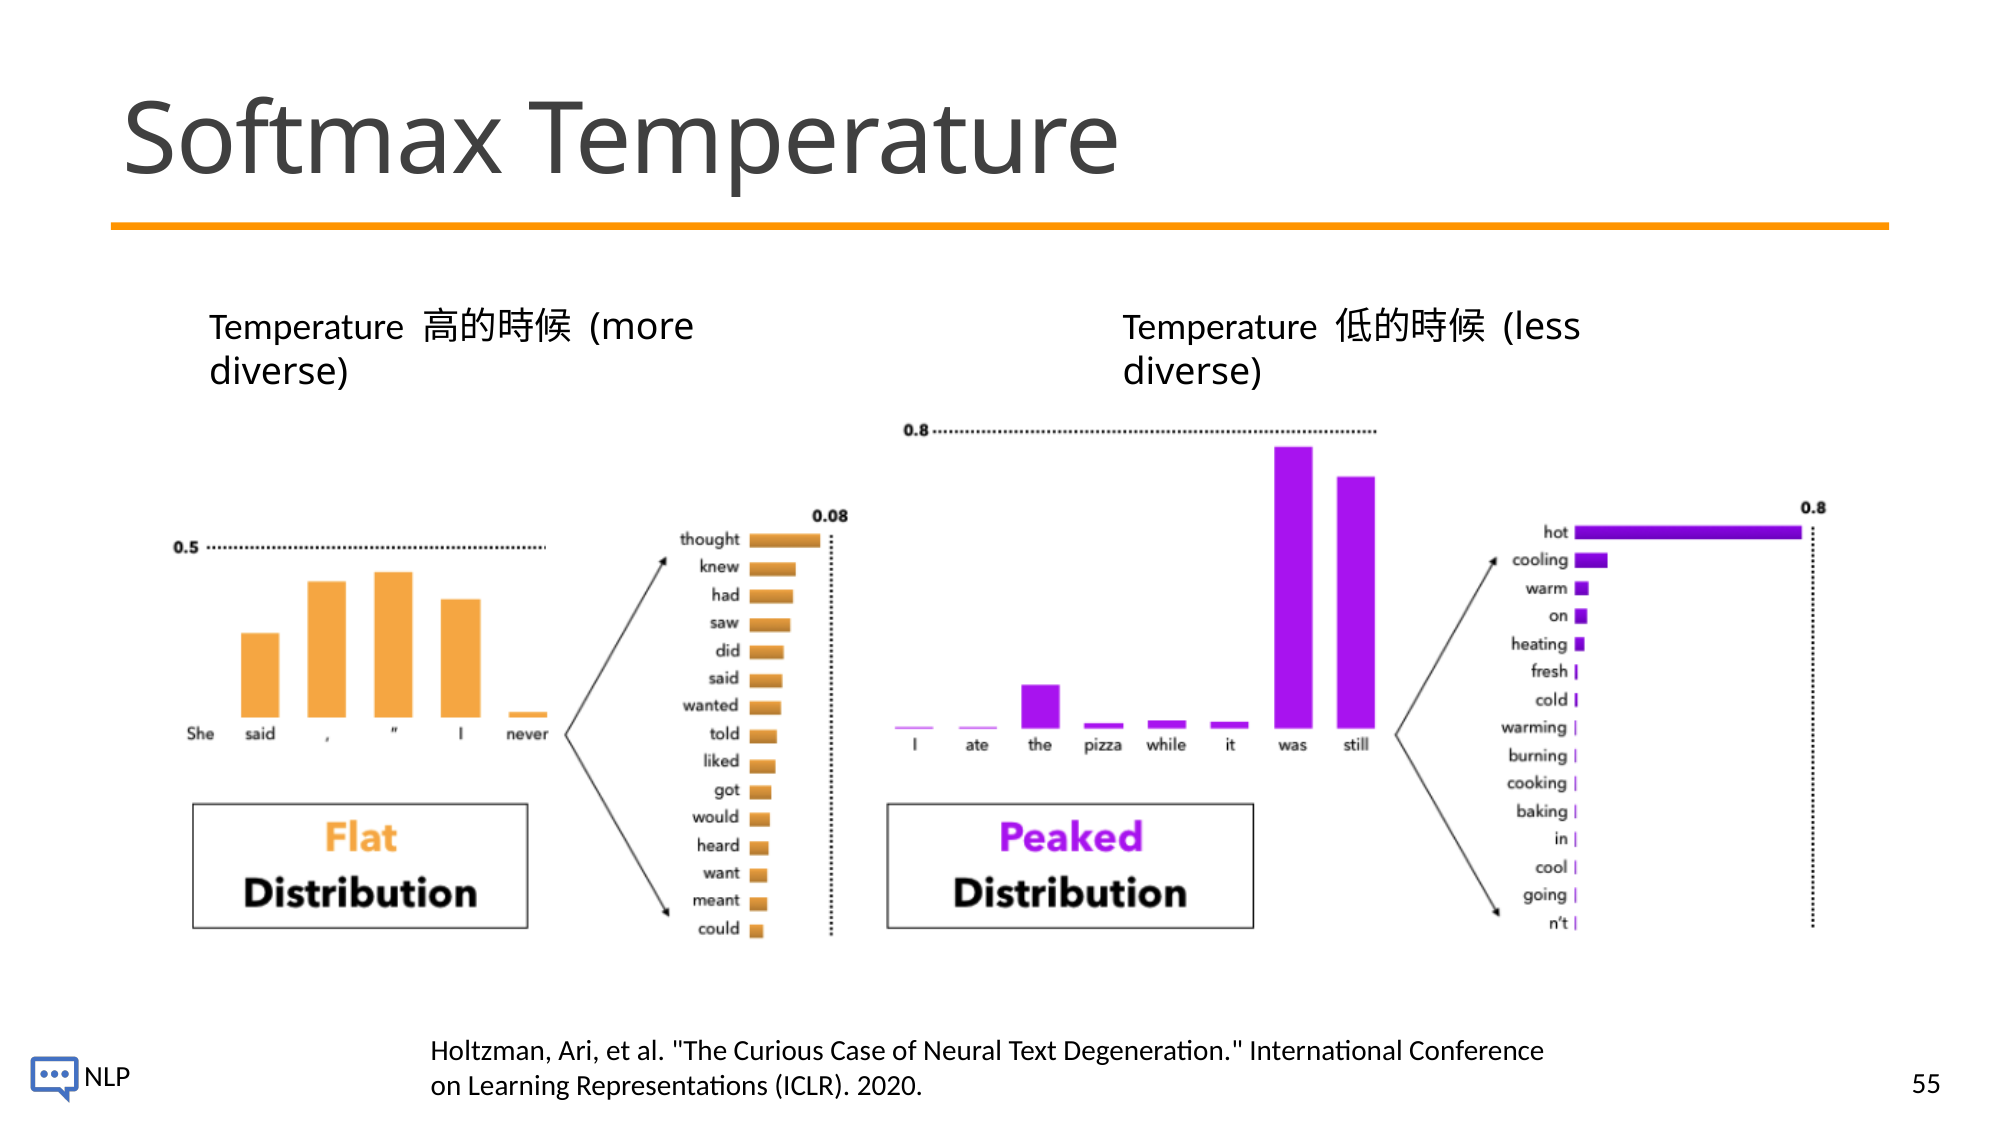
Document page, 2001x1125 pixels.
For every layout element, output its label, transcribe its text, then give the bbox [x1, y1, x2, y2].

picture [23, 1047, 86, 1110]
slide_number 55 [1740, 1052, 1957, 1113]
text_box Temperature 低的時候 (less diverse) [1107, 294, 1741, 393]
text_box Temperature 高的時候 (more diverse) [194, 294, 848, 393]
title Softmax Temperature [107, 58, 1899, 228]
picture [158, 397, 1842, 969]
text_box Holtzman, Ari, et al. "The Curious Case of Neural Text Degeneration." International Conference on Learning Representations (ICLR). 2020. [415, 1023, 1584, 1109]
